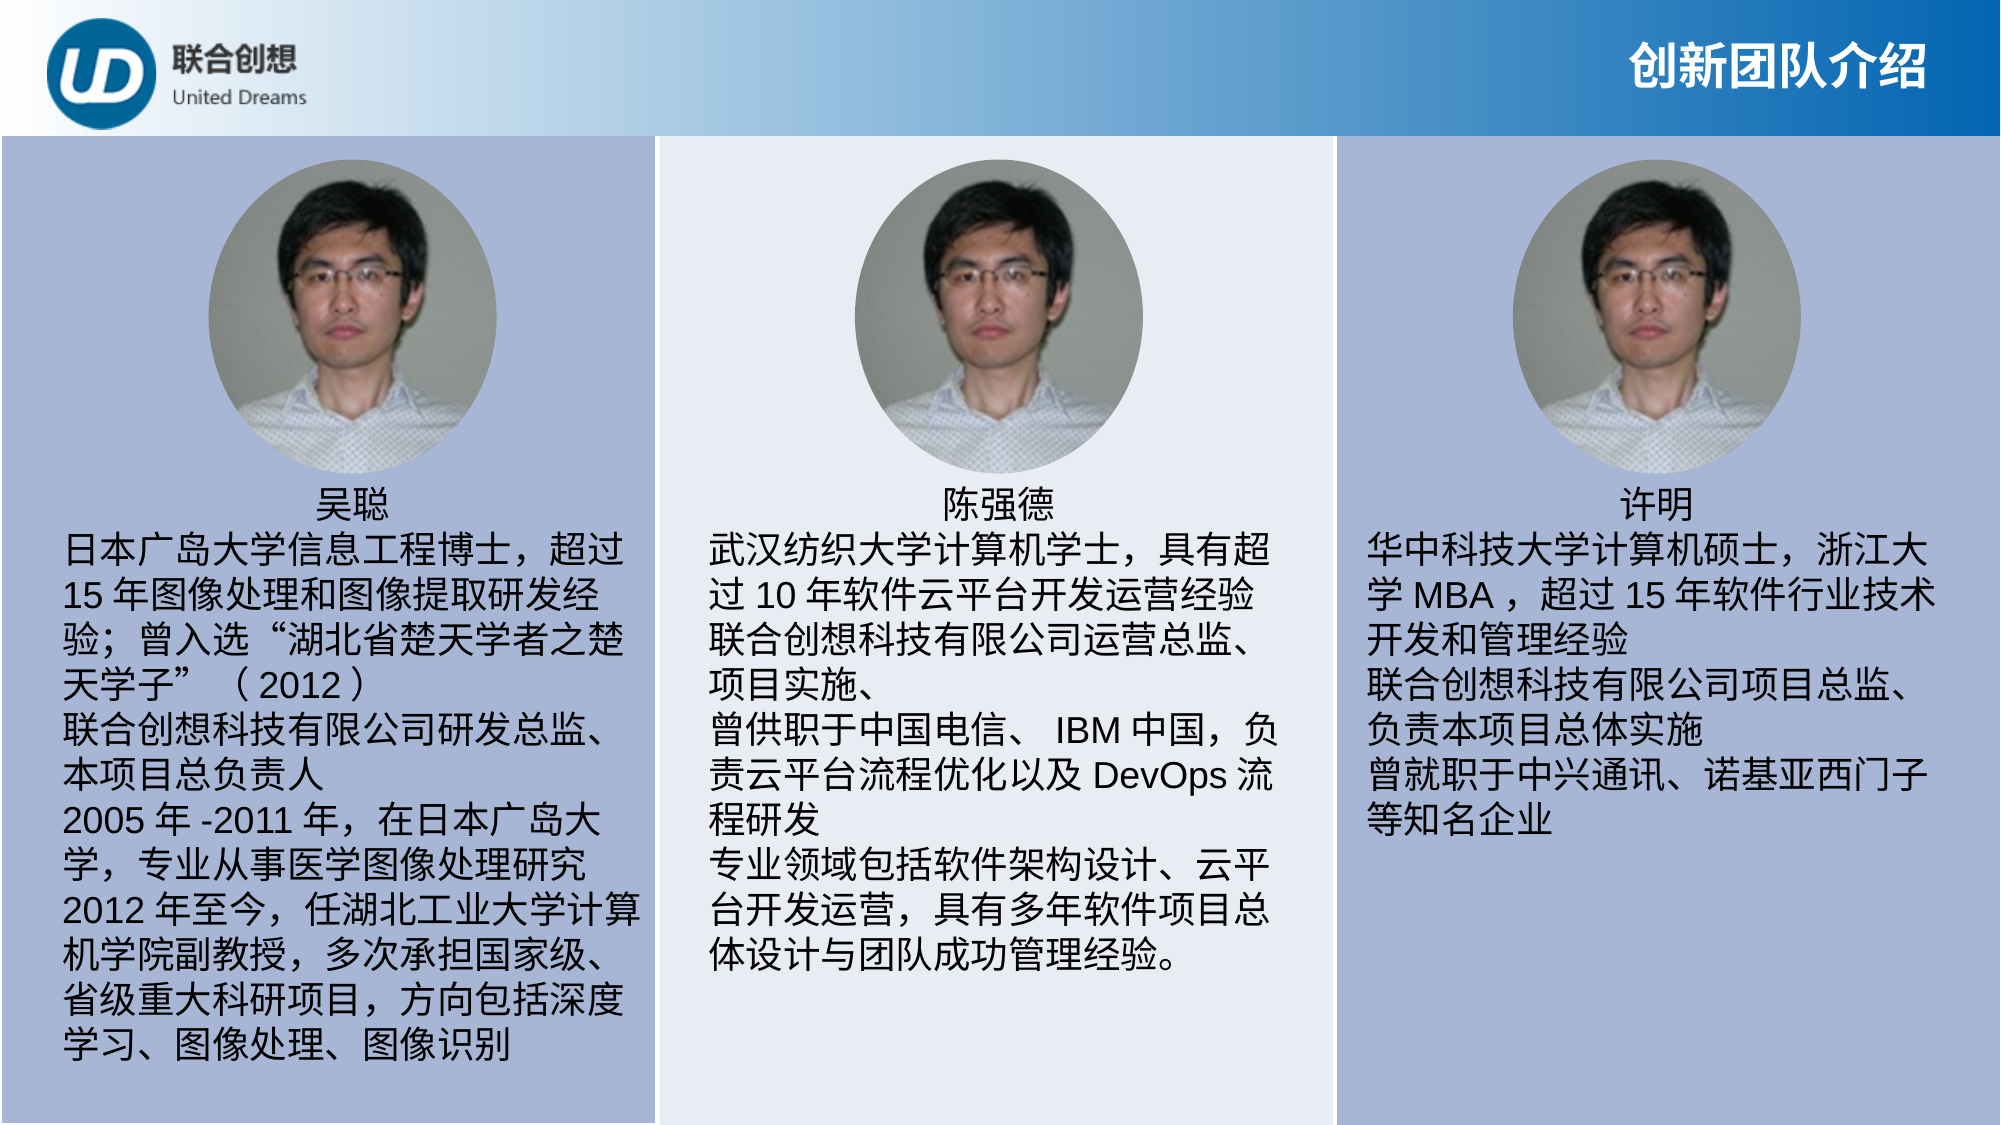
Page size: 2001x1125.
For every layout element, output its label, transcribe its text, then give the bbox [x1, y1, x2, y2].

picture [1512, 159, 1801, 474]
picture [58, 47, 145, 106]
text_box 创新团队介绍 [1444, 0, 1942, 130]
text_box [0, 0, 2000, 136]
text_box 吴聪 日本广岛大学信息工程博士，超过15年图像处理和图像提取研发经验；曾入选“湖北省楚天学者之楚天学子”（2012） 联合创想科技有限公司研发总监、本项目总负责人 2005年-2011年，在日本广岛大学，专业从事医学图像处理研究 2012年至今，任湖北工业大学计算机学院副教授，多次承担国家级、省级重大科研项目，方向包括深度学习、图像处理、图像识别 [47, 473, 658, 1074]
text_box [658, 136, 1335, 1125]
text_box [1336, 136, 2000, 1125]
text_box 陈强德 武汉纺织大学计算机学士，具有超过10年软件云平台开发运营经验 联合创想科技有限公司运营总监、项目实施、 曾供职于中国电信、IBM中国，负责云平台流程优化以及DevOps流程研发 专业领域包括软件架构设计、云平台开发运营，具有多年软件项目总体设计与团队成功管理经验。 [693, 473, 1304, 984]
picture [854, 159, 1143, 474]
picture [47, 18, 307, 130]
text_box 许明 华中科技大学计算机硕士，浙江大学MBA，超过15年软件行业技术开发和管理经验 联合创想科技有限公司项目总监、负责本项目总体实施 曾就职于中兴通讯、诺基亚西门子等知名企业 [1351, 473, 1962, 849]
picture [208, 159, 497, 474]
text_box [0, 136, 658, 1125]
